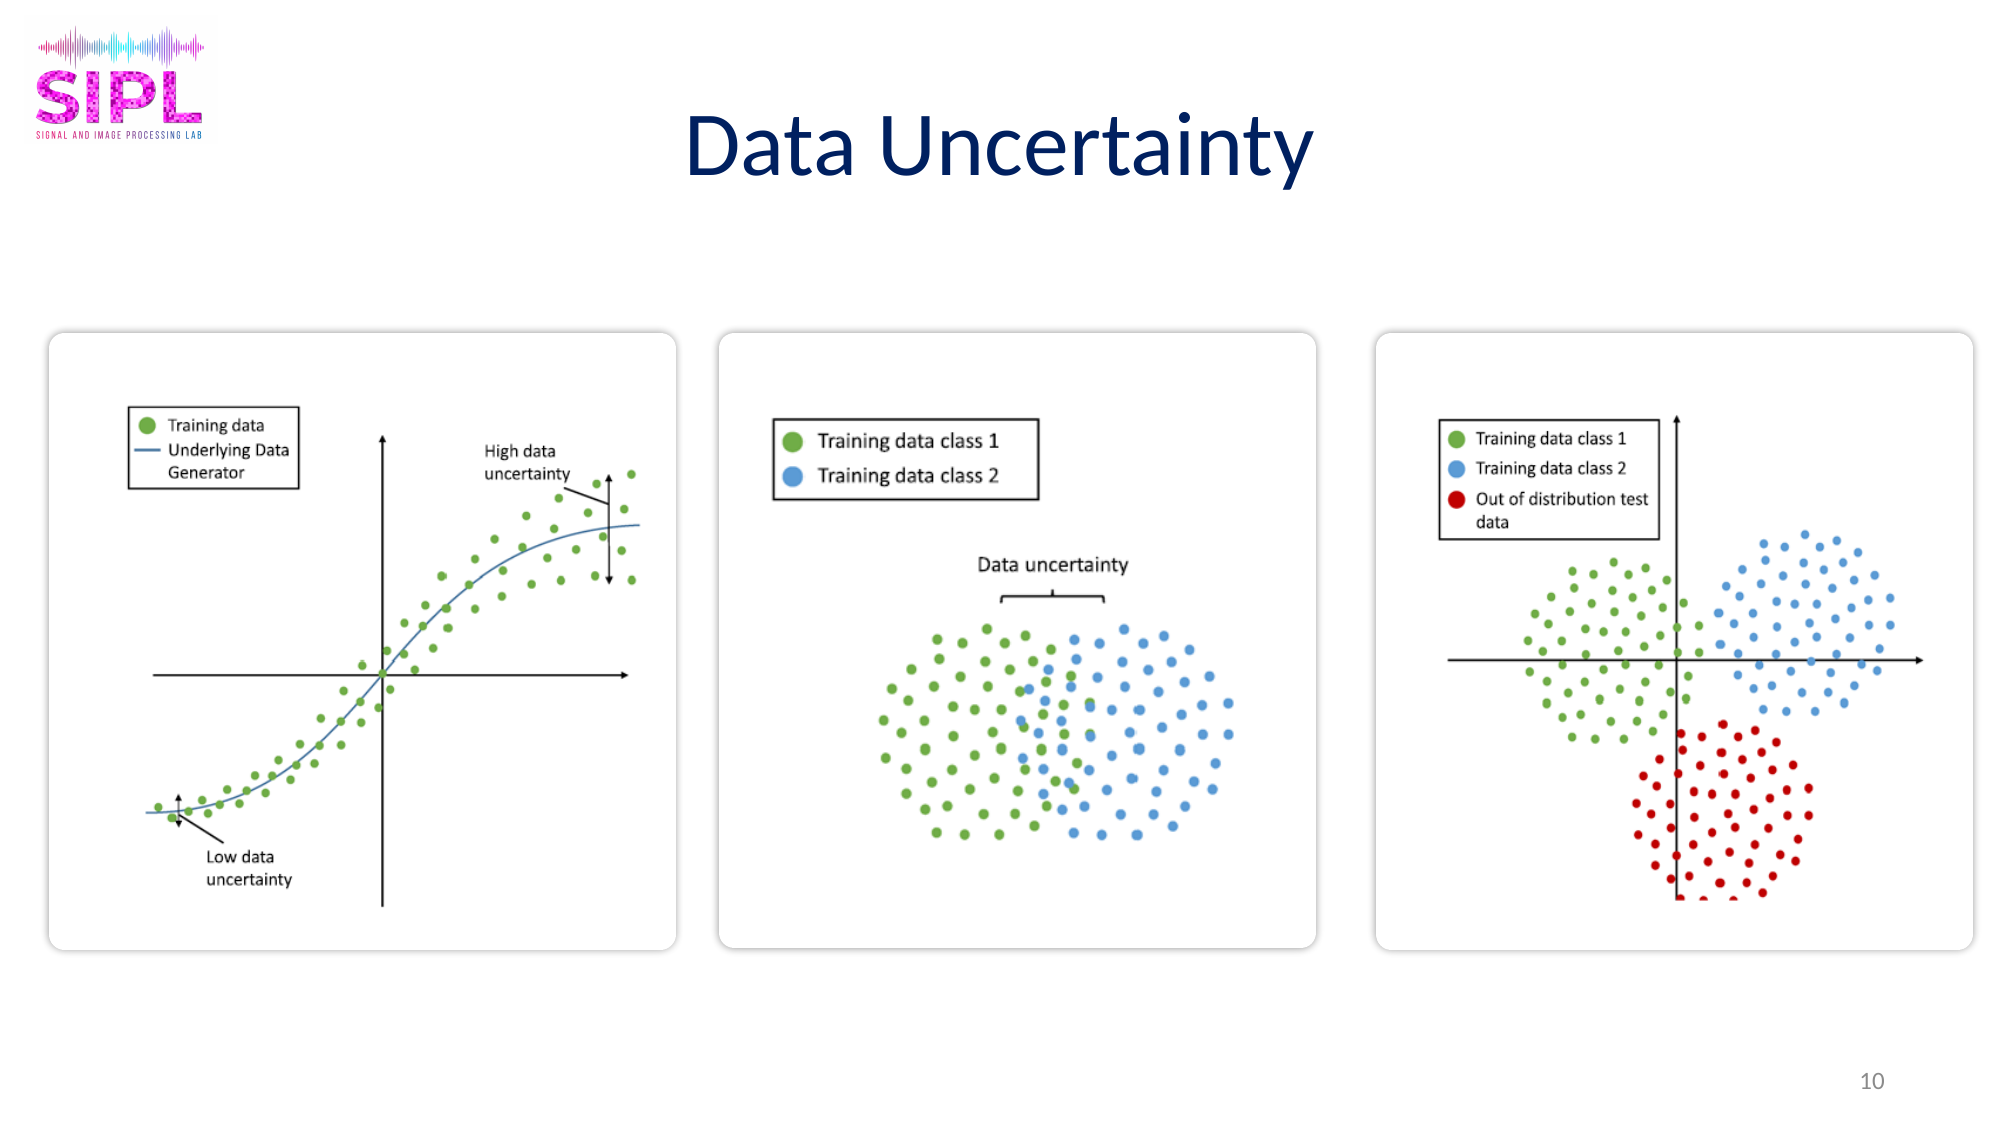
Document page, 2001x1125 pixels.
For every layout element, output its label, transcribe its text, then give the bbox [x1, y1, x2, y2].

slide_number 10 [1433, 1050, 1900, 1110]
picture [749, 363, 1286, 918]
picture [24, 15, 218, 144]
title Data Uncertainty [99, 45, 1900, 233]
picture [79, 363, 645, 919]
picture [1406, 363, 1943, 919]
